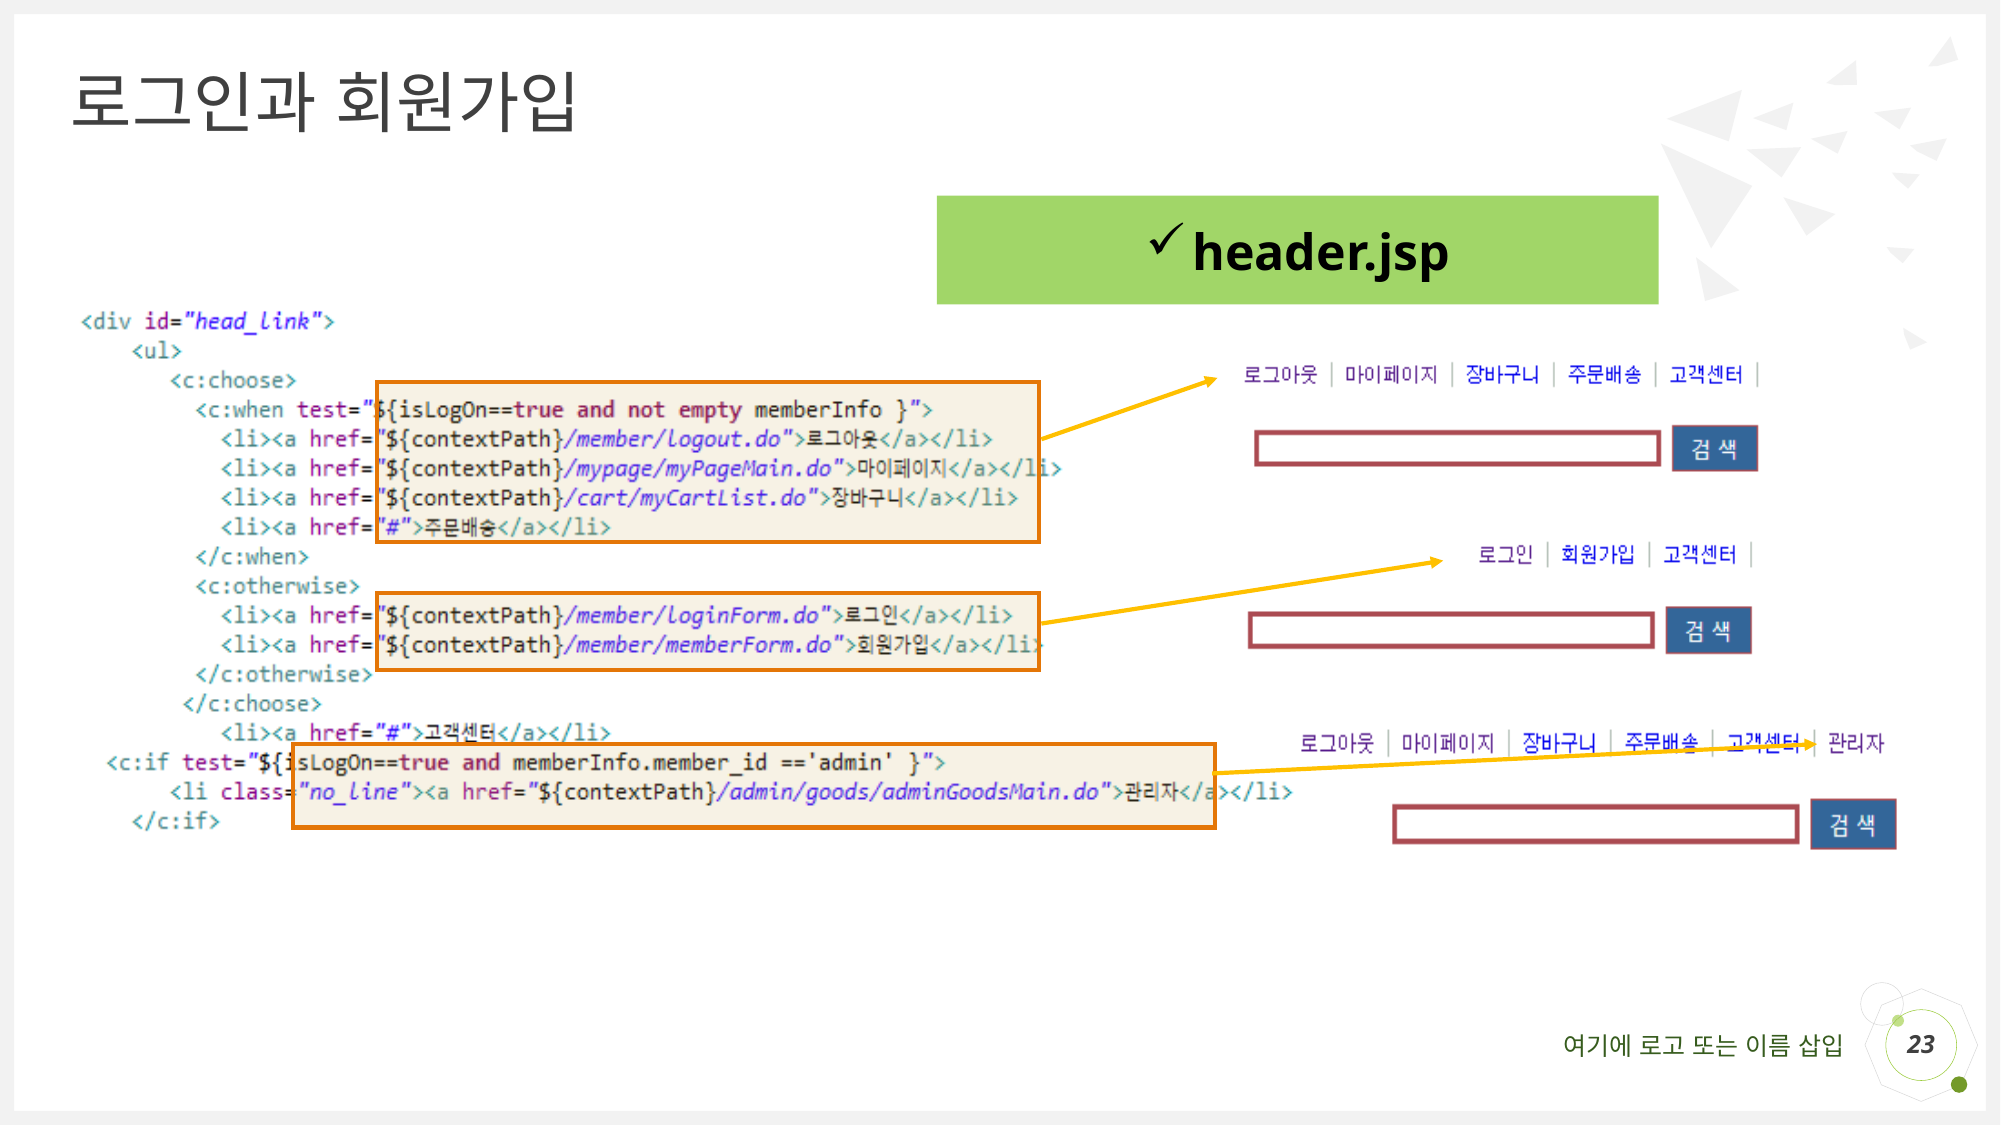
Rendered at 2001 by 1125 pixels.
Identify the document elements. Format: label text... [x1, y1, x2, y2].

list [1297, 710, 1922, 870]
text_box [1212, 744, 1818, 774]
picture [68, 306, 1785, 845]
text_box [1041, 377, 1218, 440]
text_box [1041, 560, 1444, 624]
text_box header.jsp [936, 195, 1660, 305]
slide_number 23 [1885, 1009, 1957, 1081]
title 로그인과 회원가입 [70, 70, 1932, 142]
